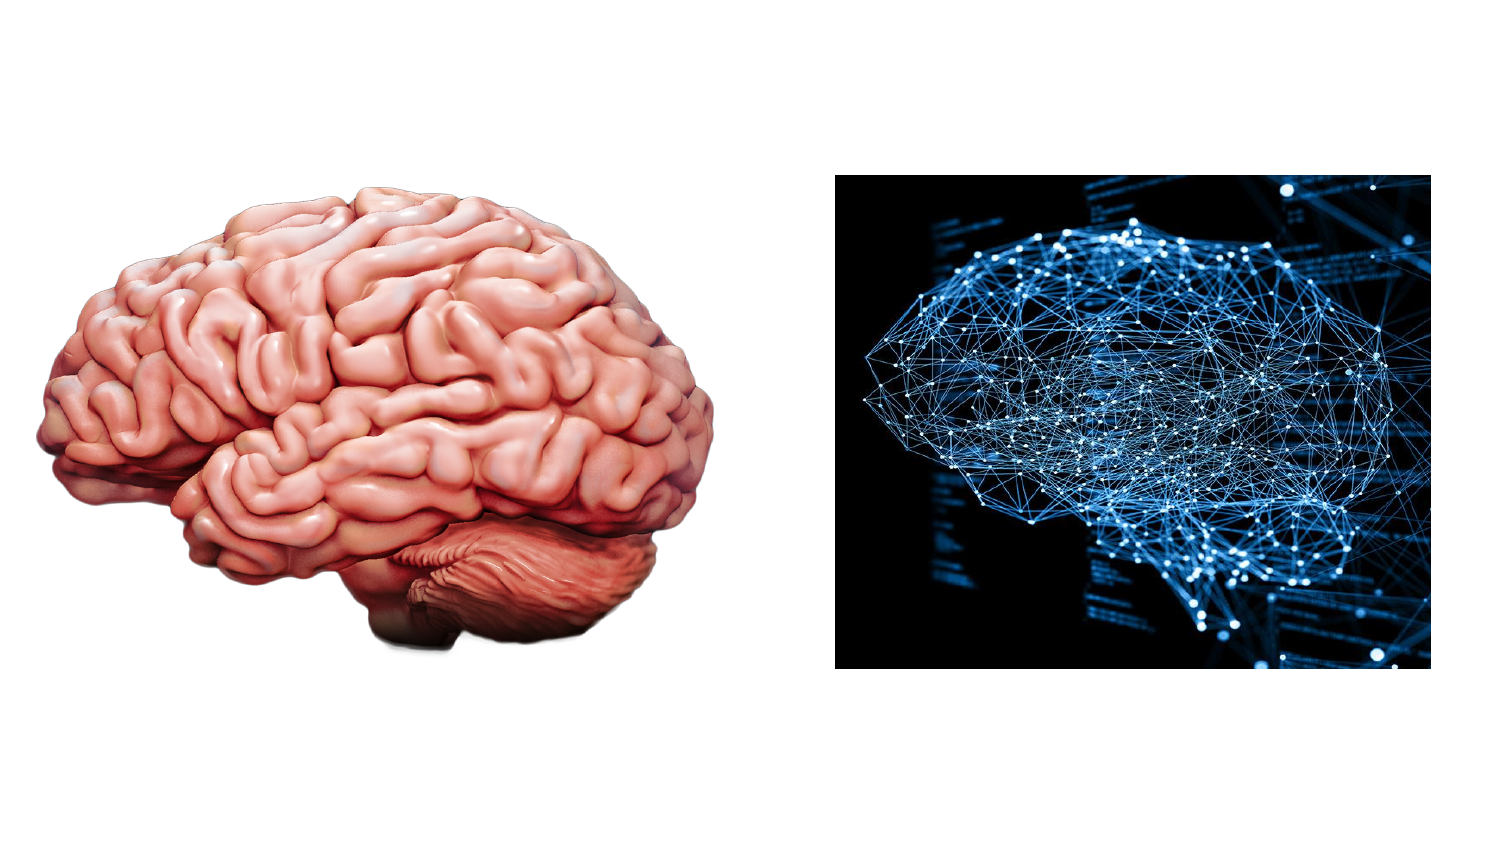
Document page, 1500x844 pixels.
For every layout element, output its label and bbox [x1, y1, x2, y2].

picture [834, 175, 1432, 669]
picture [36, 183, 714, 660]
